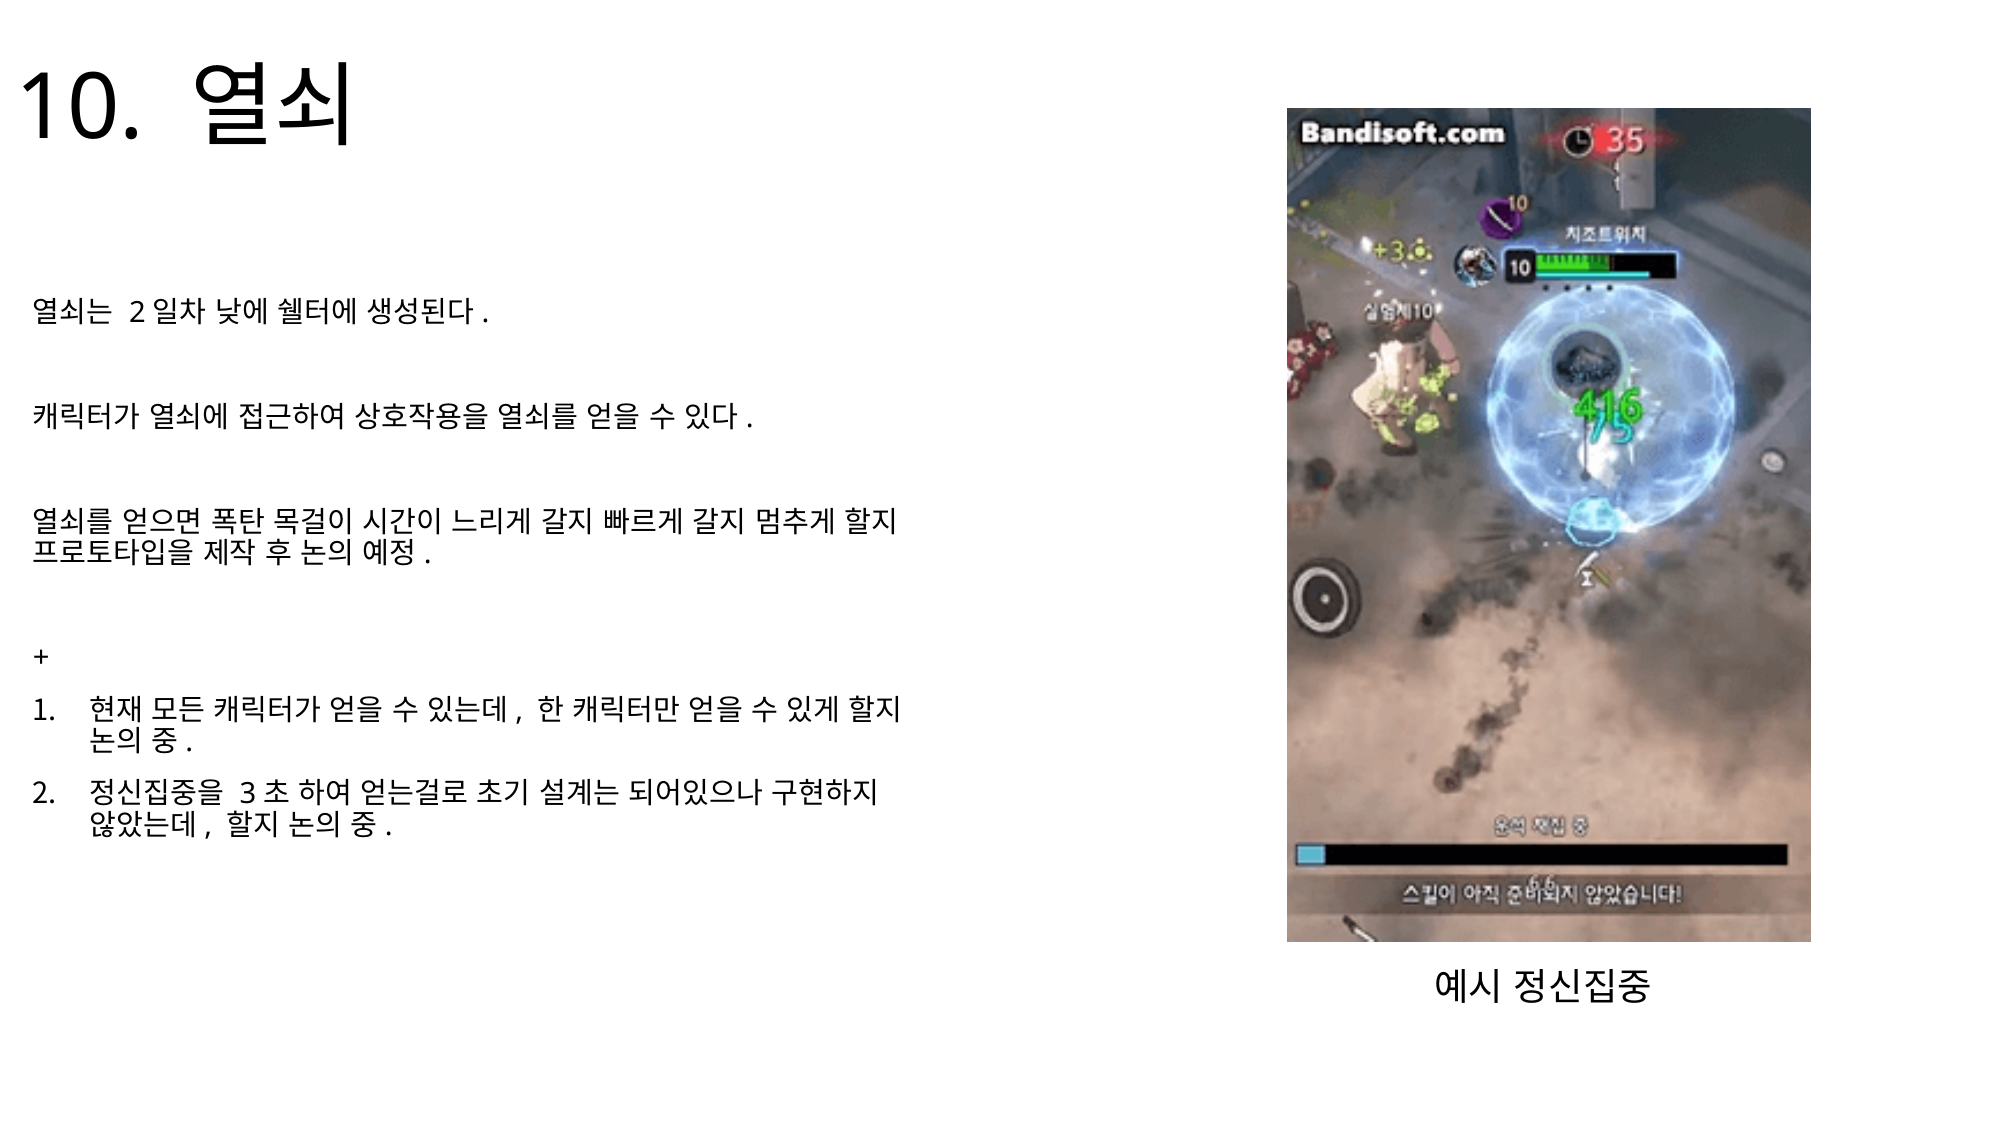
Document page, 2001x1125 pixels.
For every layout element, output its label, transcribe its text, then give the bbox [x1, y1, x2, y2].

title 10. 열쇠 [0, 0, 1725, 218]
picture [1287, 108, 1811, 942]
list 열쇠는 2일차 낮에 쉘터에 생성된다. 캐릭터가 열쇠에 접근하여 상호작용을 열쇠를 얻을 수 있다. 열쇠를 얻으면 폭탄 목걸이 시간이 느리게 갈지 빠르게 갈지 멈추게 할지 프로토타입을 제작 후 논의 예정. + 현재 모든 캐릭터가 얻을 수 있는데, 한 캐릭터만 얻을 수 있게 할지 논의 중. 정신집중을 3초 하여 얻는걸로 초기 설계는 되어있으나 구현하지 않았는데, 할지 논의 중. [18, 290, 931, 934]
text_box 예시 정신집중 [1419, 955, 1700, 1016]
